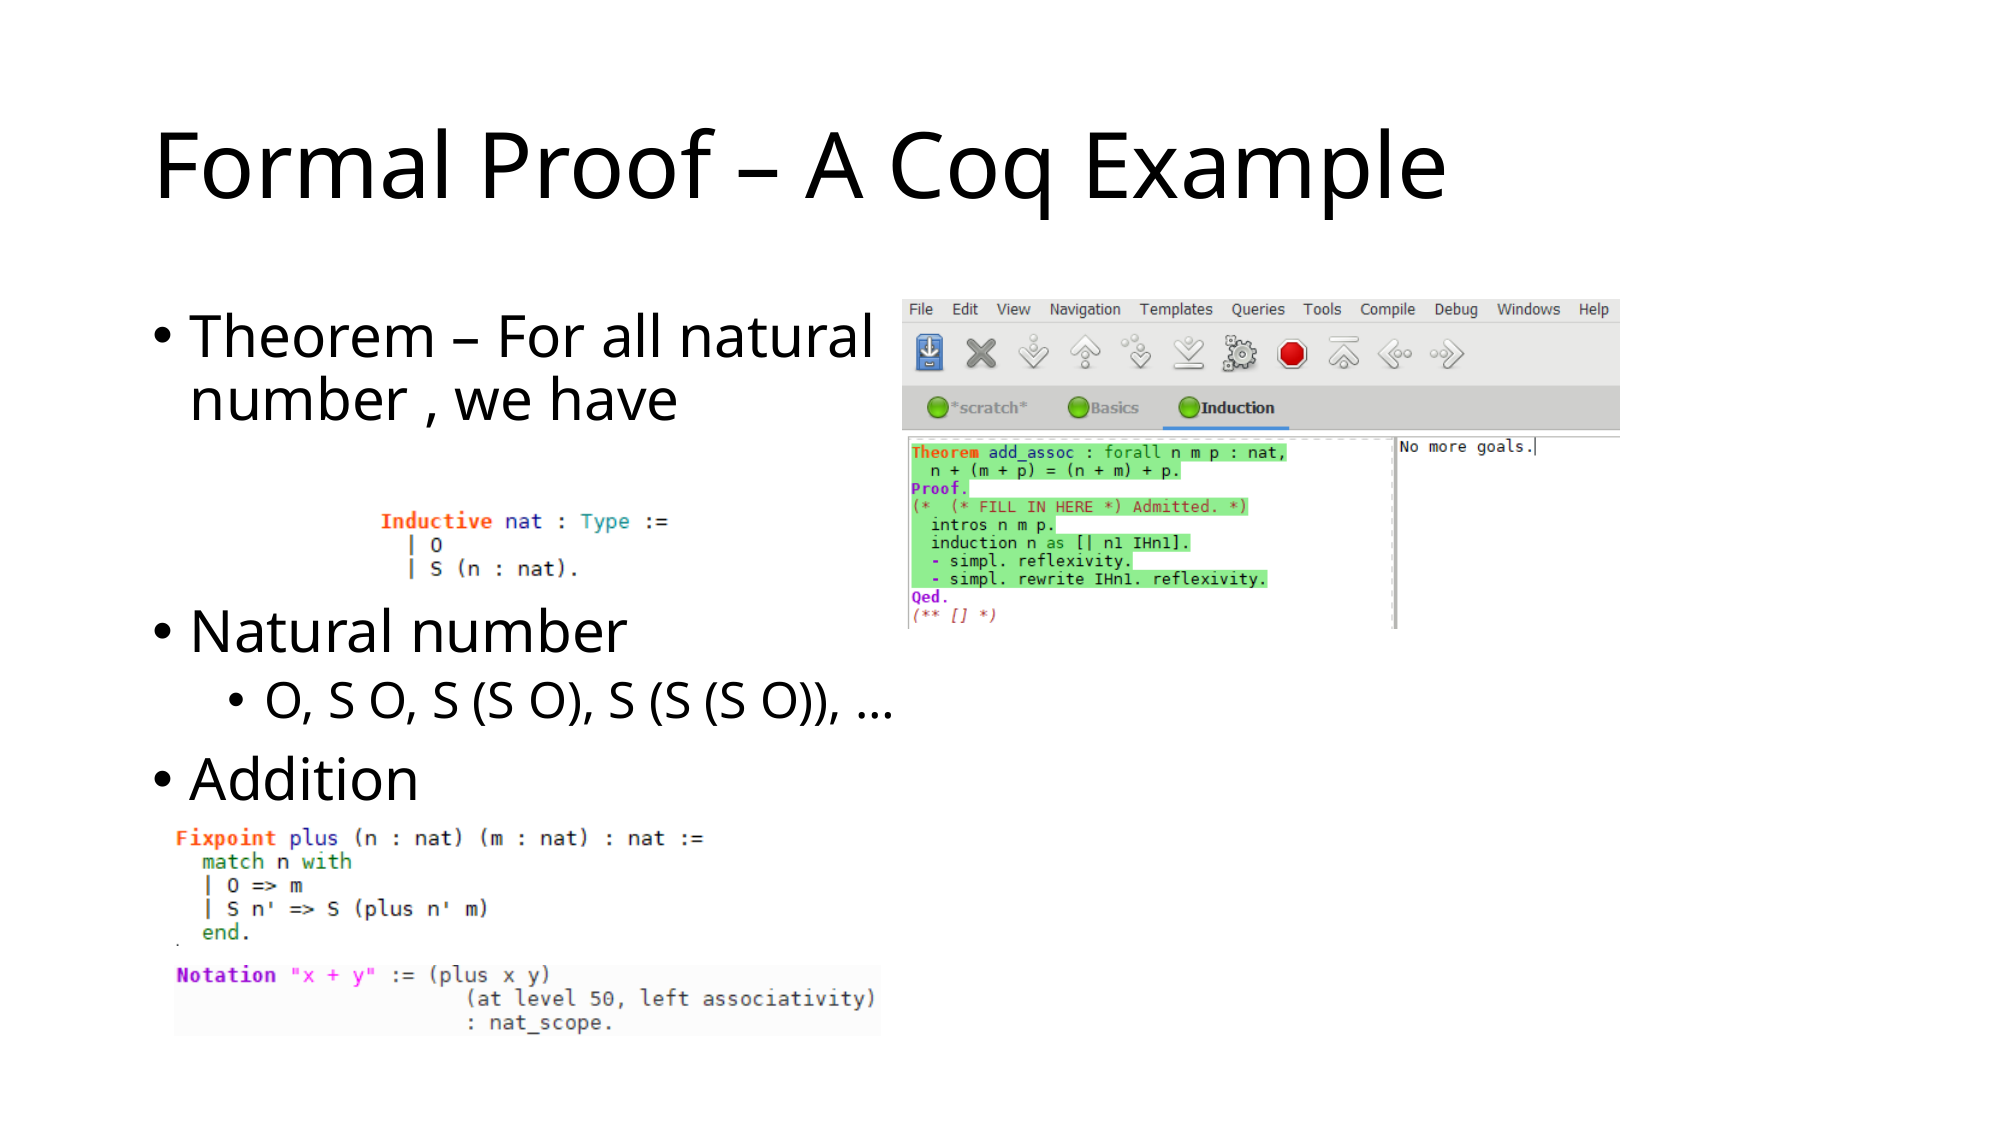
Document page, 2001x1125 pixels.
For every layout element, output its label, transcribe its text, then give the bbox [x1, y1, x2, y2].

title Formal Proof – A Coq Example [137, 59, 1863, 278]
picture [901, 299, 1620, 629]
picture [378, 508, 676, 584]
picture [174, 965, 882, 1036]
picture [174, 825, 713, 946]
